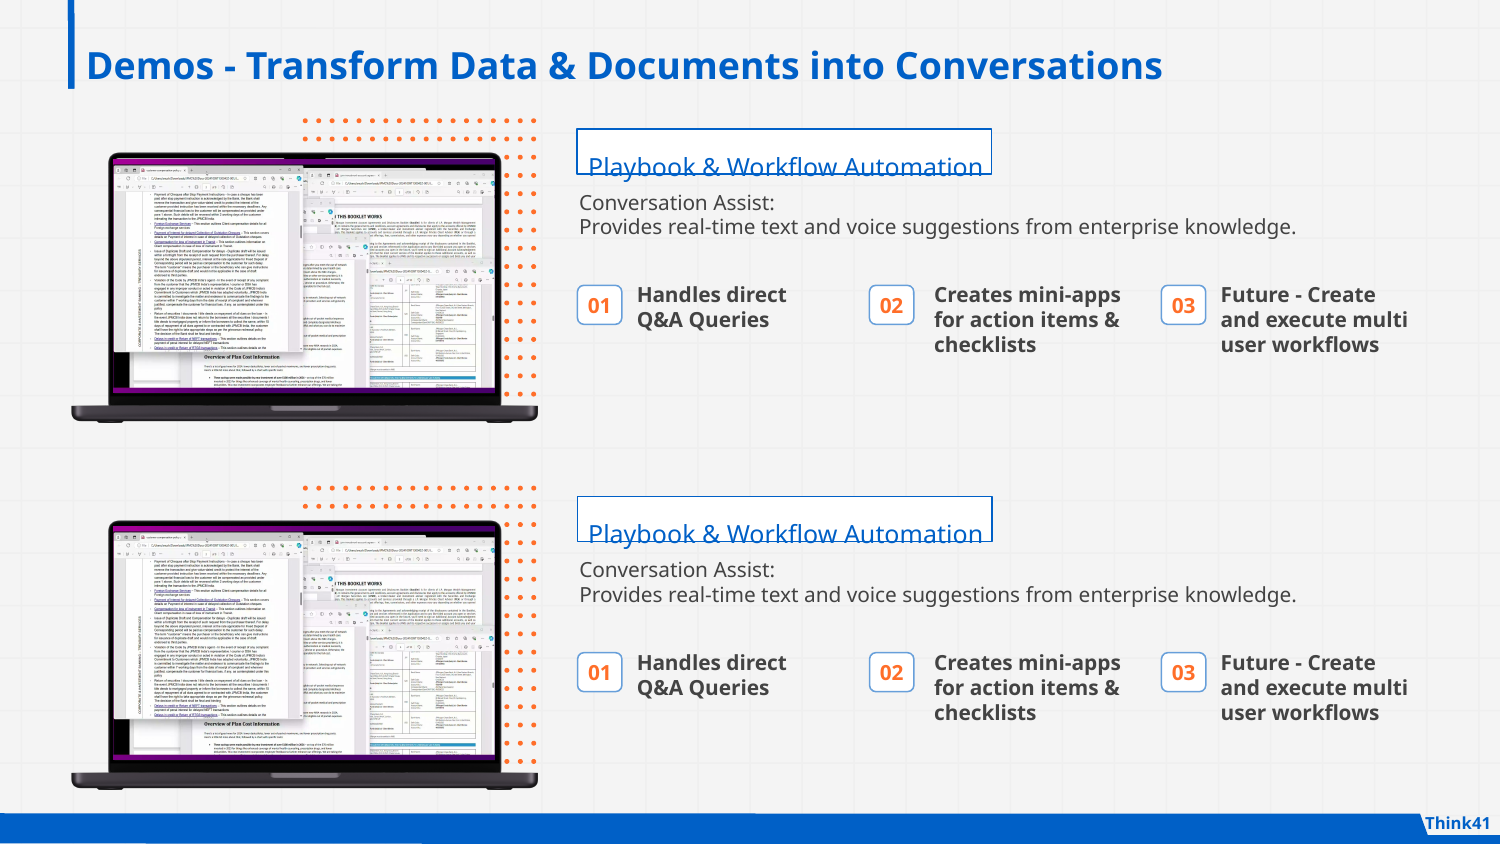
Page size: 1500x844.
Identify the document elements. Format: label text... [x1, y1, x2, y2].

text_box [577, 652, 623, 692]
picture [70, 519, 538, 790]
text_box Demos - Transform Data & Documents into Conversations [71, 42, 1500, 88]
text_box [577, 285, 623, 325]
text_box Future - Create and execute multi user workflows [1205, 634, 1424, 740]
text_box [1161, 285, 1206, 325]
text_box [869, 652, 915, 692]
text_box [303, 118, 536, 152]
text_box Playbook & Workflow Automation [573, 122, 1036, 181]
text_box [869, 285, 915, 325]
picture [70, 152, 538, 423]
text_box Conversation Assist: Provides real-time text and voice suggestions from enterprise knowledge. [579, 174, 1429, 254]
text_box Handles direct Q&A Queries [622, 266, 852, 347]
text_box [303, 486, 536, 519]
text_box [1161, 652, 1207, 692]
text_box Future - Create and execute multi user workflows [1205, 267, 1424, 372]
text_box Creates mini-apps for action items & checklists [919, 267, 1138, 372]
text_box Playbook & Workflow Automation [573, 489, 1036, 549]
text_box Creates mini-apps for action items & checklists [919, 634, 1138, 740]
text_box Handles direct Q&A Queries [622, 634, 852, 715]
text_box Conversation Assist: Provides real-time text and voice suggestions from enterprise knowledge. [579, 541, 1429, 622]
